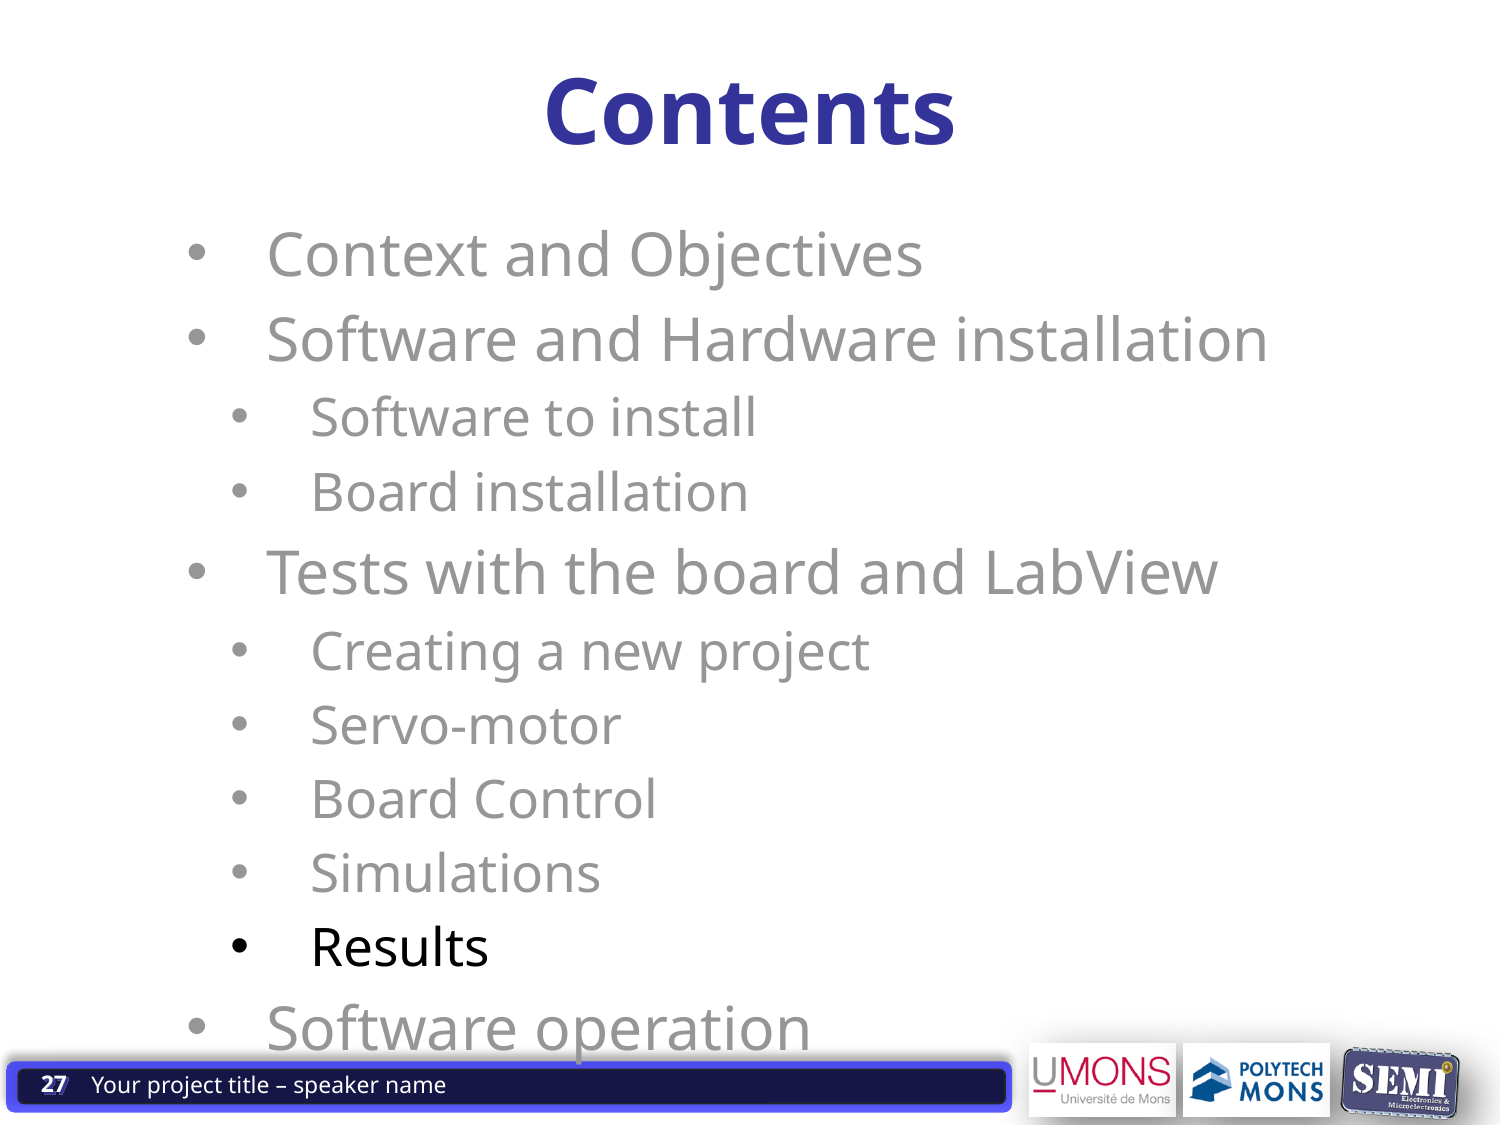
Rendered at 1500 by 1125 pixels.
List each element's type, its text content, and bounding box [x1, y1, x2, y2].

title Contents [0, 44, 1500, 179]
slide_number 27 [0, 1059, 111, 1111]
picture [1183, 1080, 1330, 1117]
picture [1029, 1080, 1176, 1117]
list Context and Objectives Software and Hardware installation Software to install Board installation Tests with the board and LabView Creating a new project Servo-motor Board Control Simulations Results Software operation [170, 207, 1332, 1080]
picture [1340, 1046, 1461, 1120]
